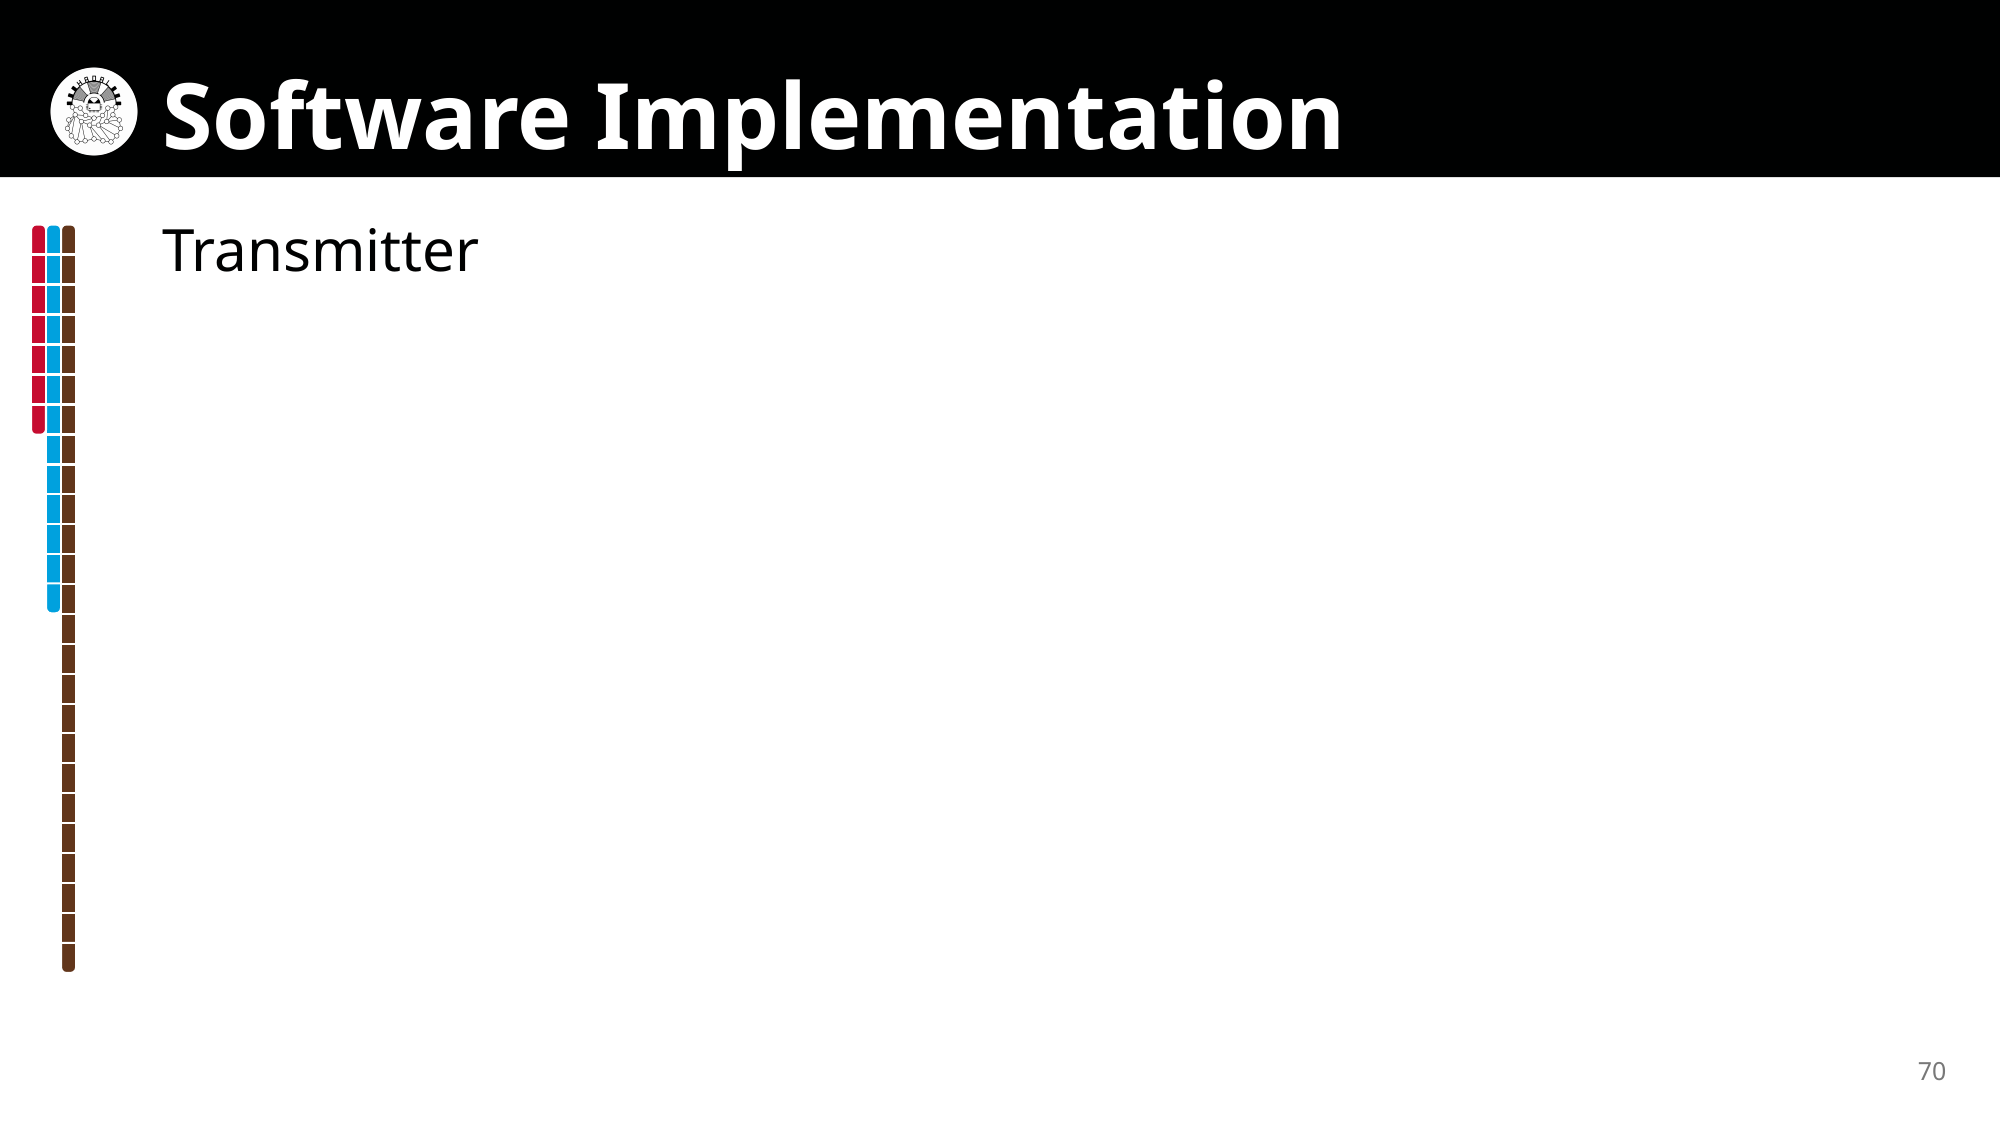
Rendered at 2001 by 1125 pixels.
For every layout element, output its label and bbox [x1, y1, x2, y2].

title [147, 0, 2000, 178]
slide_number [1511, 1042, 1962, 1103]
list [147, 205, 1873, 1019]
text_box [29, 221, 78, 977]
picture [50, 67, 138, 156]
